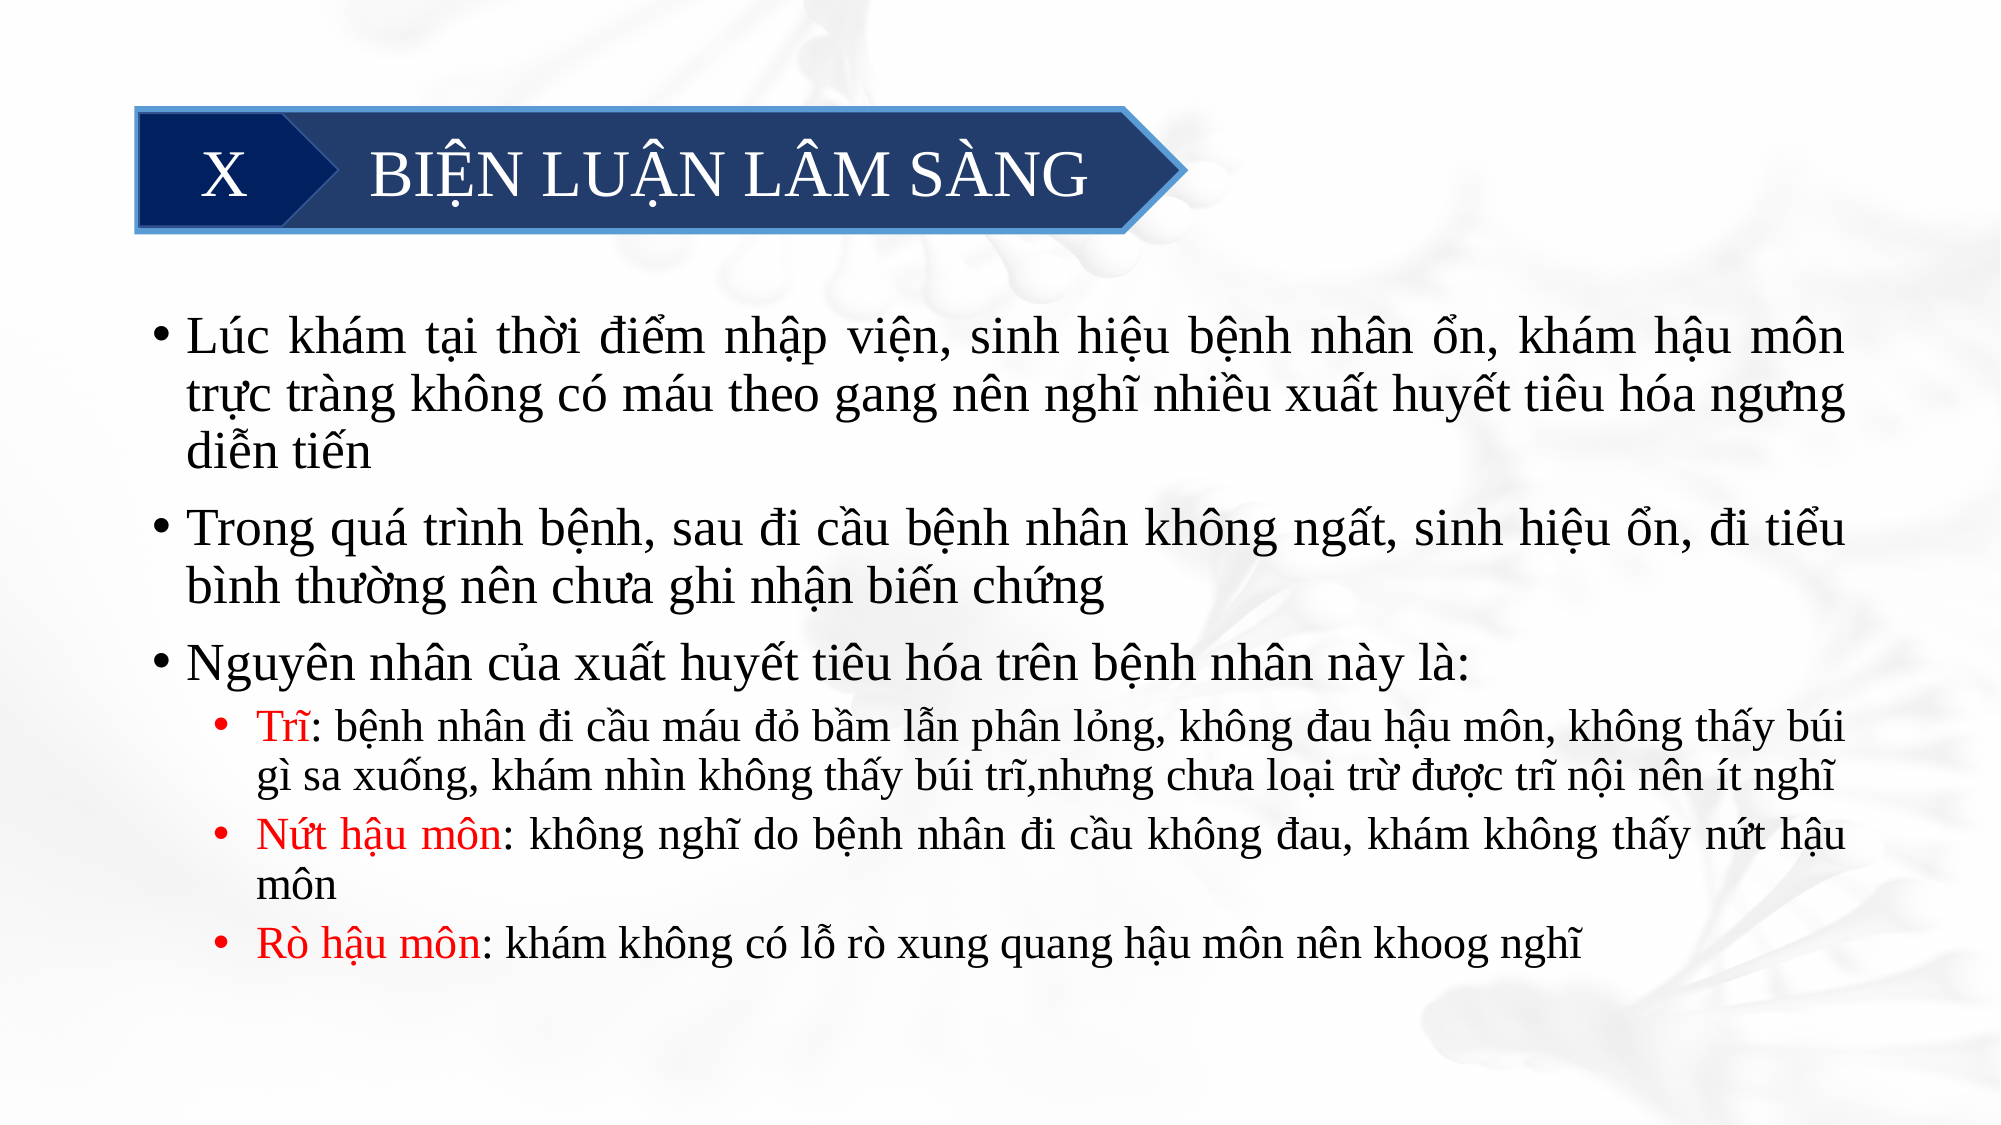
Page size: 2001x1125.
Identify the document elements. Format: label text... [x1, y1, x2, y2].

text_box X [138, 112, 341, 228]
list Lúc khám tại thời điểm nhập viện, sinh hiệu bệnh nhân ổn, khám hậu môn trực tràng không có máu theo gang nên nghĩ nhiều xuất huyết tiêu hóa ngưng diễn tiến Trong quá trình bệnh, sau đi cầu bệnh nhân không ngất, sinh hiệu ổn, đi tiểu bình thường nên chưa ghi nhận biến chứng Nguyên nhân của xuất huyết tiêu hóa trên bệnh nhân này là: Trĩ: bệnh nhân đi cầu máu đỏ bầm lẫn phân lỏng, không đau hậu môn, không thấy búi gì sa xuống, khám nhìn không thấy búi trĩ,nhưng chưa loại trừ được trĩ nội nên ít nghĩ Nứt hậu môn: không nghĩ do bệnh nhân đi cầu không đau, khám không thấy nứt hậu môn Rò hậu môn: khám không có lỗ rò xung quang hậu môn nên khoog nghĩ [137, 299, 1863, 1014]
text_box BIỆN LUẬN LÂM SÀNG [136, 108, 1186, 233]
